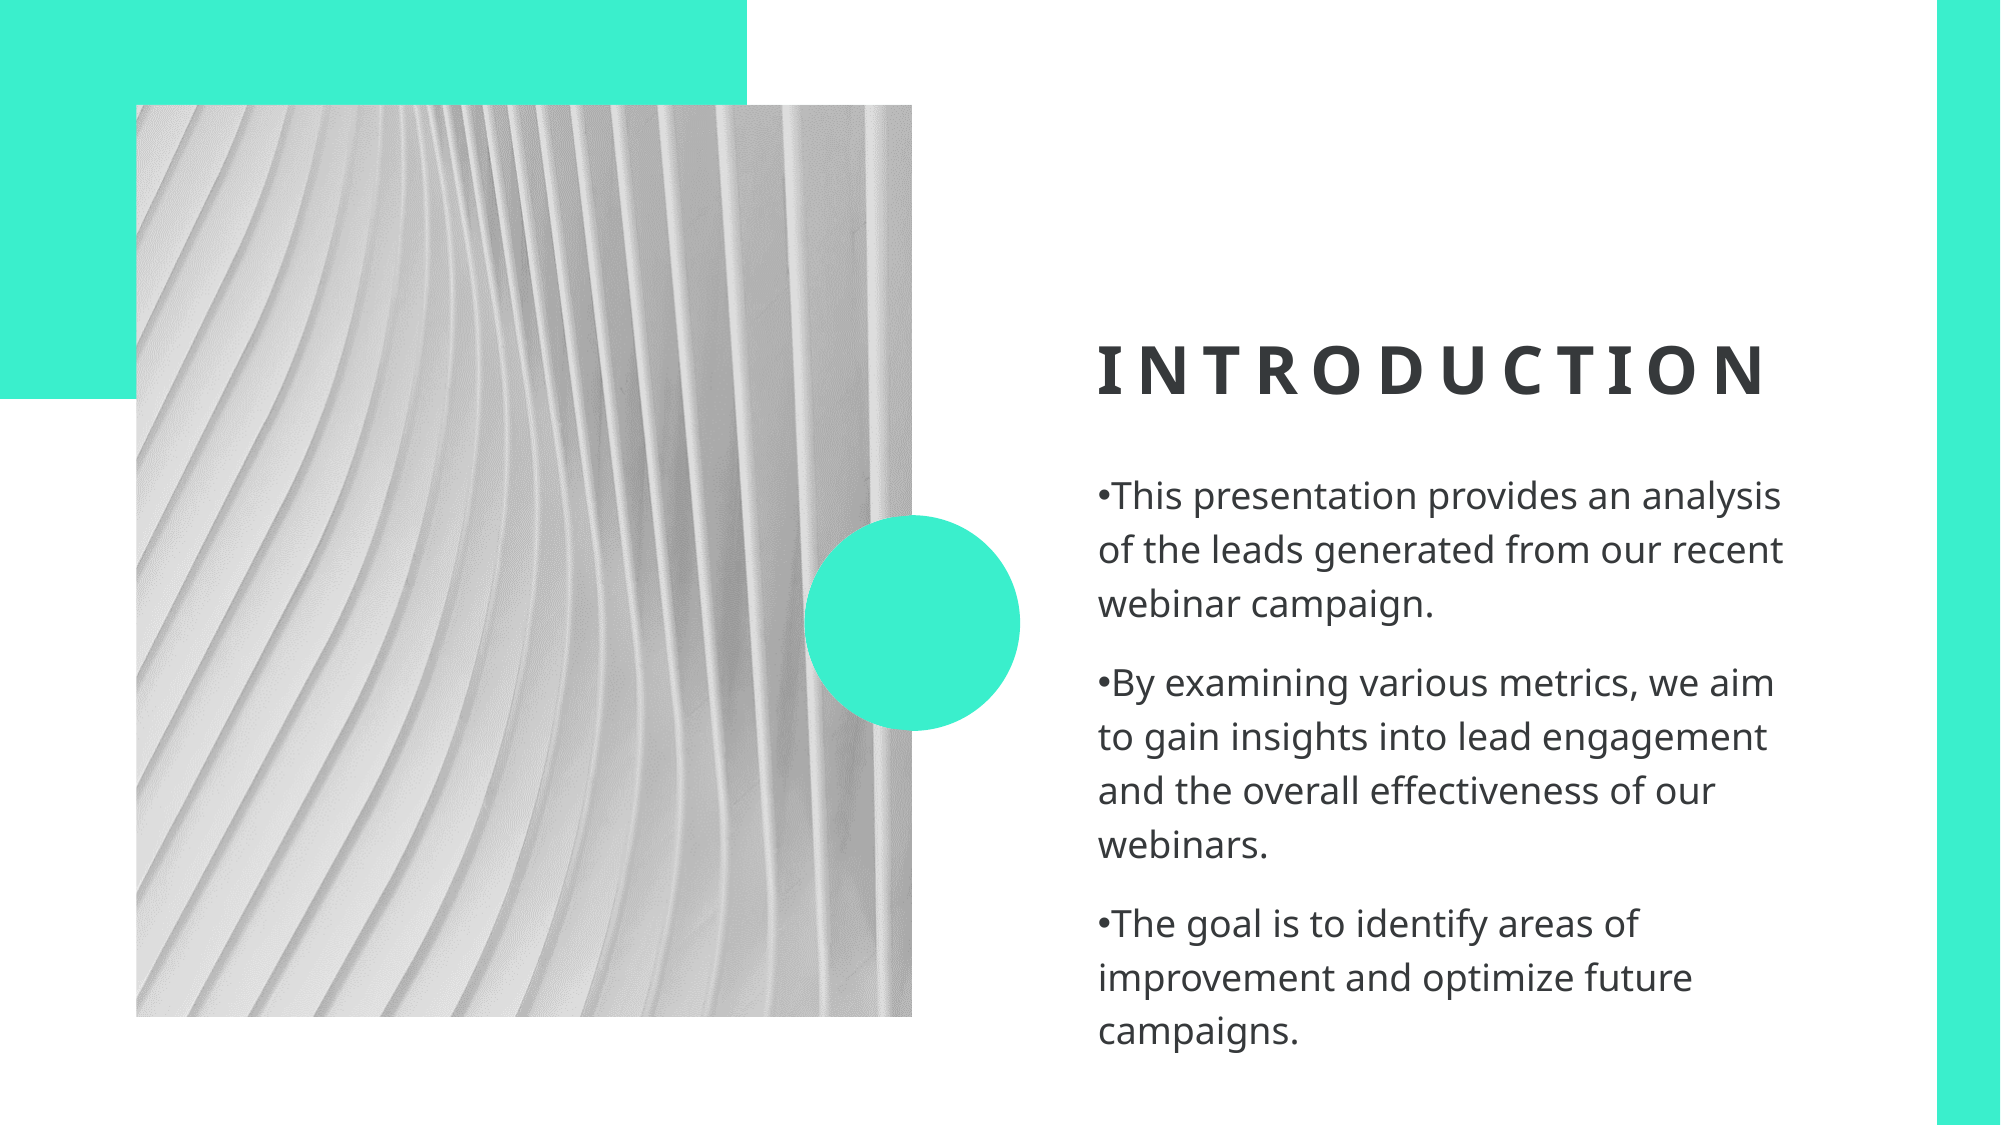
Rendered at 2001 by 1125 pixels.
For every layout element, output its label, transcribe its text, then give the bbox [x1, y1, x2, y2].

list This presentation provides an analysis of the leads generated from our recent webinar campaign. By examining various metrics, we aim to gain insights into lead engagement and the overall effectiveness of our webinars. The goal is to identify areas of improvement and optimize future campaigns. [1098, 462, 1805, 843]
title Introduction [1098, 49, 1934, 410]
picture [136, 104, 912, 1017]
